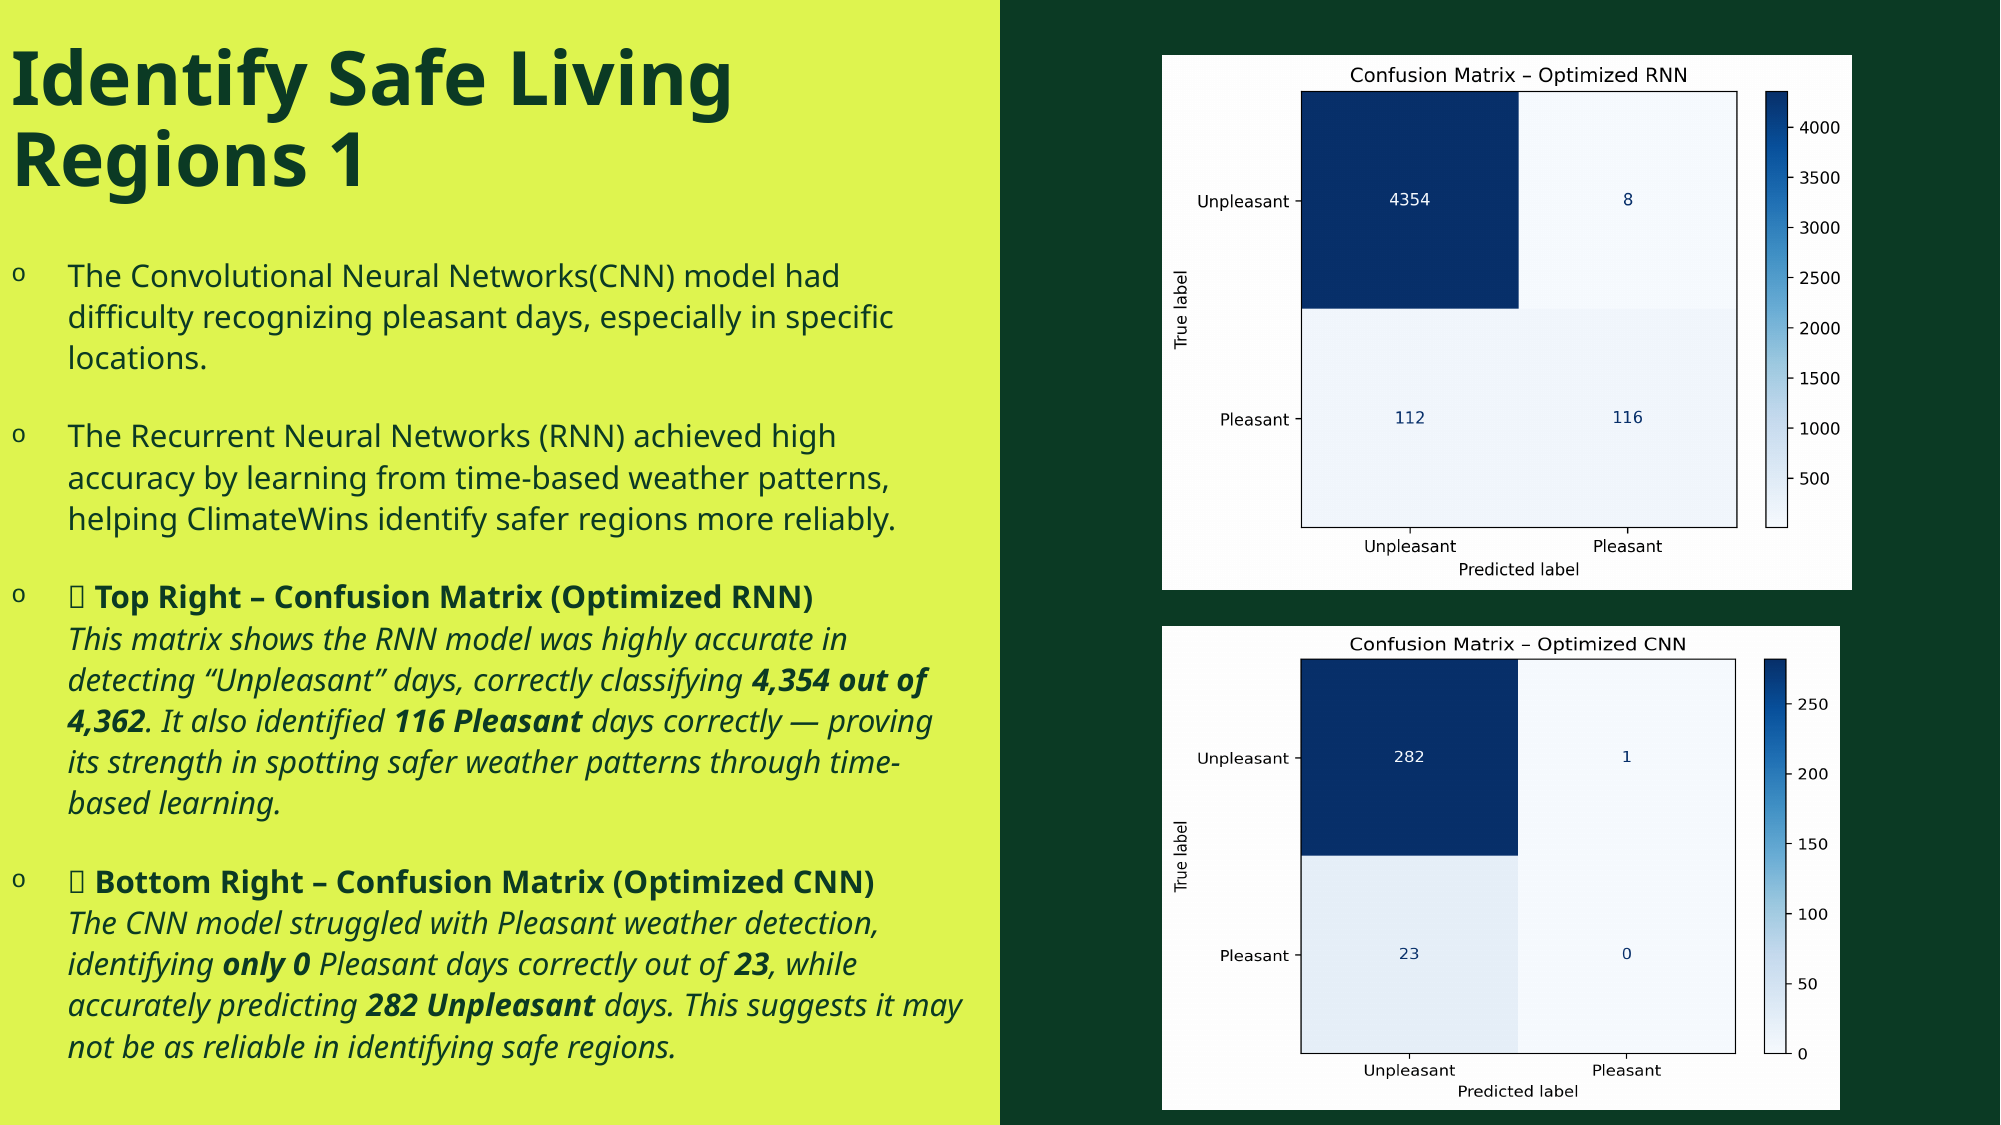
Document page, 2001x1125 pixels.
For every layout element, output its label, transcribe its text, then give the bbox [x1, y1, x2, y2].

list The Convolutional Neural Networks(CNN) model had difficulty recognizing pleasant days, especially in specific locations. The Recurrent Neural Networks (RNN) achieved high accuracy by learning from time-based weather patterns, helping ClimateWins identify safer regions more reliably. 🔷 Top Right – Confusion Matrix (Optimized RNN) This matrix shows the RNN model was highly accurate in detecting “Unpleasant” days, correctly classifying 4,354 out of 4,362. It also identified 116 Pleasant days correctly — proving its strength in spotting safer weather patterns through time-based learning. 🔷 Bottom Right – Confusion Matrix (Optimized CNN) The CNN model struggled with Pleasant weather detection, identifying only 0 Pleasant days correctly out of 23, while accurately predicting 282 Unpleasant days. This suggests it may not be as reliable in identifying safe regions. [11, 252, 971, 1125]
picture [1162, 625, 1841, 1111]
title Identify Safe Living Regions 1 [11, 6, 1000, 237]
picture [1162, 54, 1853, 590]
